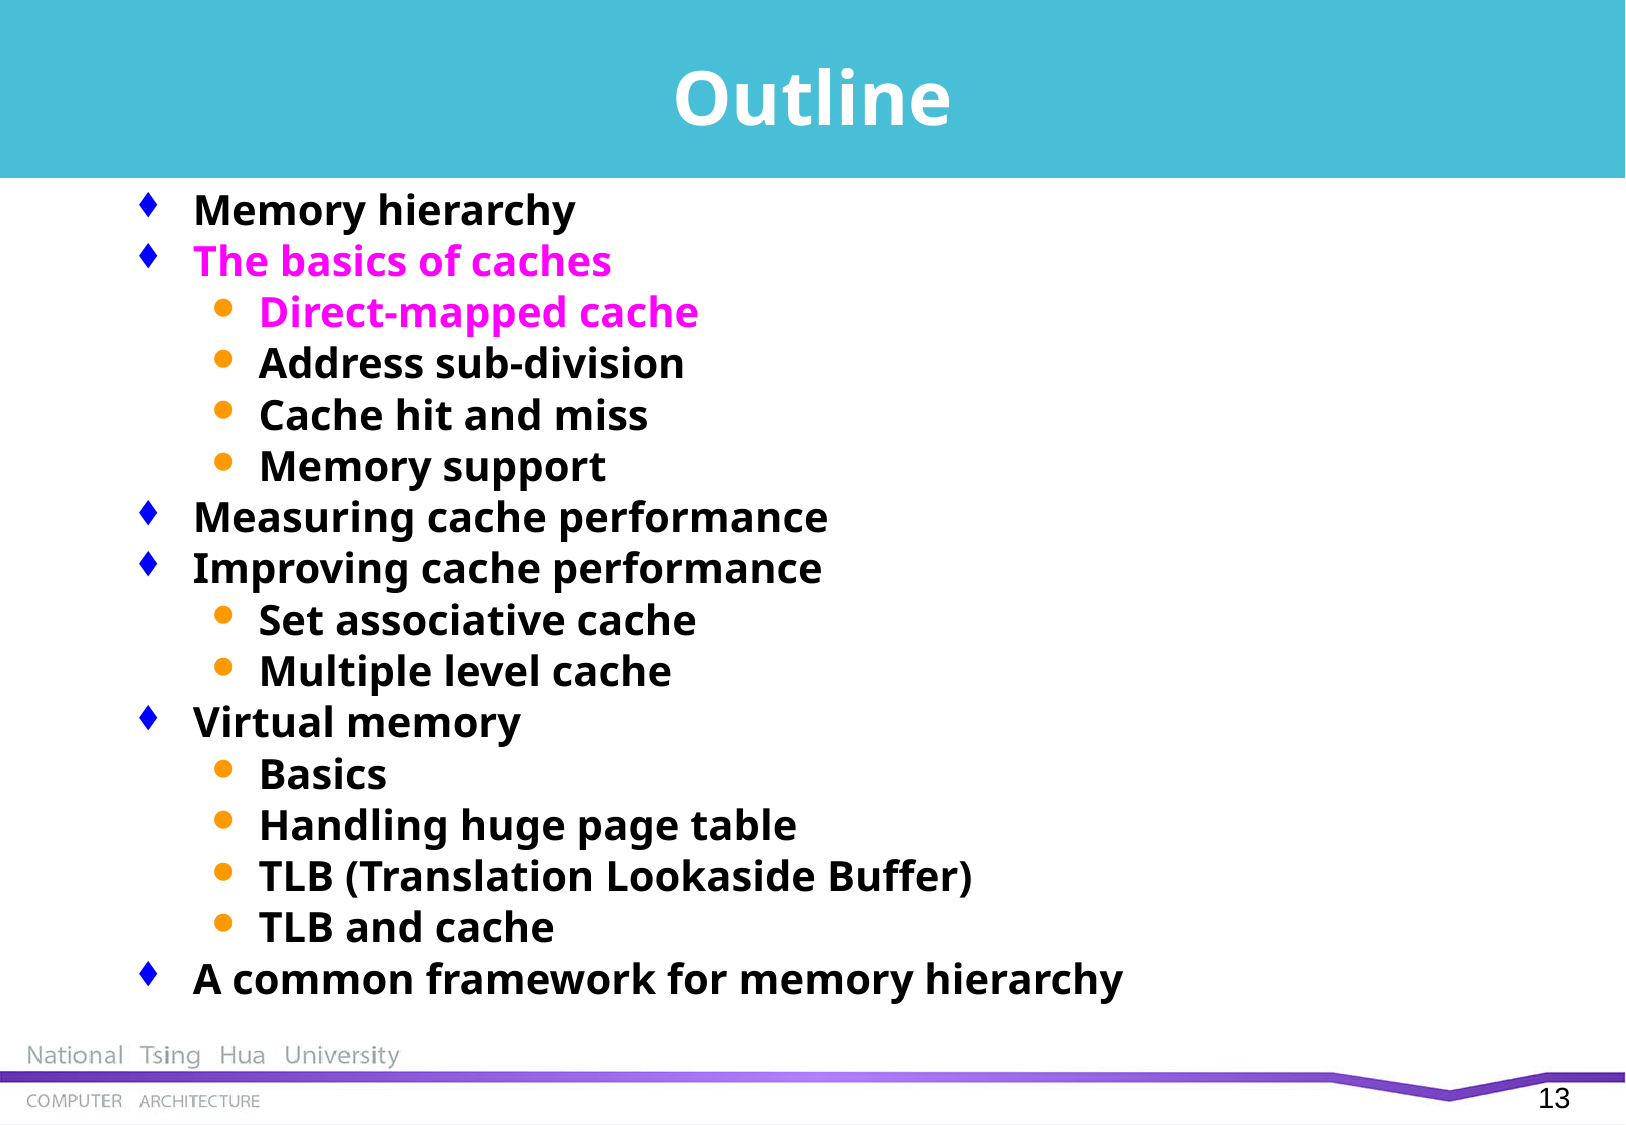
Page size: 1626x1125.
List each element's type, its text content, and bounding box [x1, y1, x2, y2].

slide_number 12 [1247, 1059, 1586, 1125]
list Memory hierarchy The basics of caches Direct-mapped cache Address sub-division Cache hit and miss Memory support Measuring cache performance Improving cache performance Set associative cache Multiple level cache Virtual memory Basics Handling huge page table TLB (Translation Lookaside Buffer) TLB and cache A common framework for memory hierarchy [121, 181, 1546, 1091]
picture [0, 0, 1626, 1125]
title Outline [121, 27, 1504, 177]
